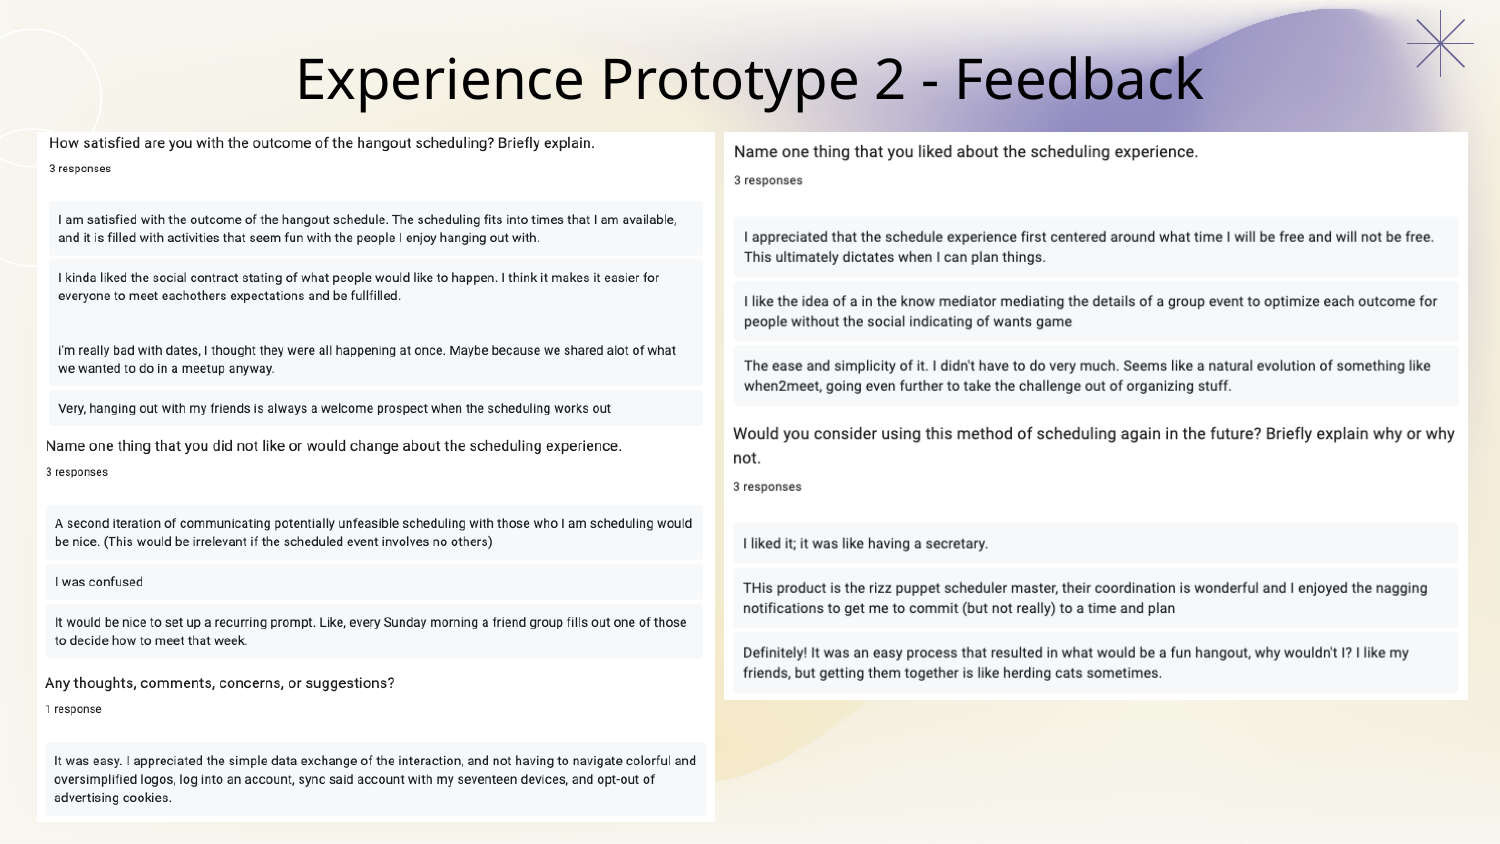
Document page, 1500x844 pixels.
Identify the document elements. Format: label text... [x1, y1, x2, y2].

picture [0, 0, 1500, 844]
title Experience Prototype 2 - Feedback [118, 28, 1382, 135]
